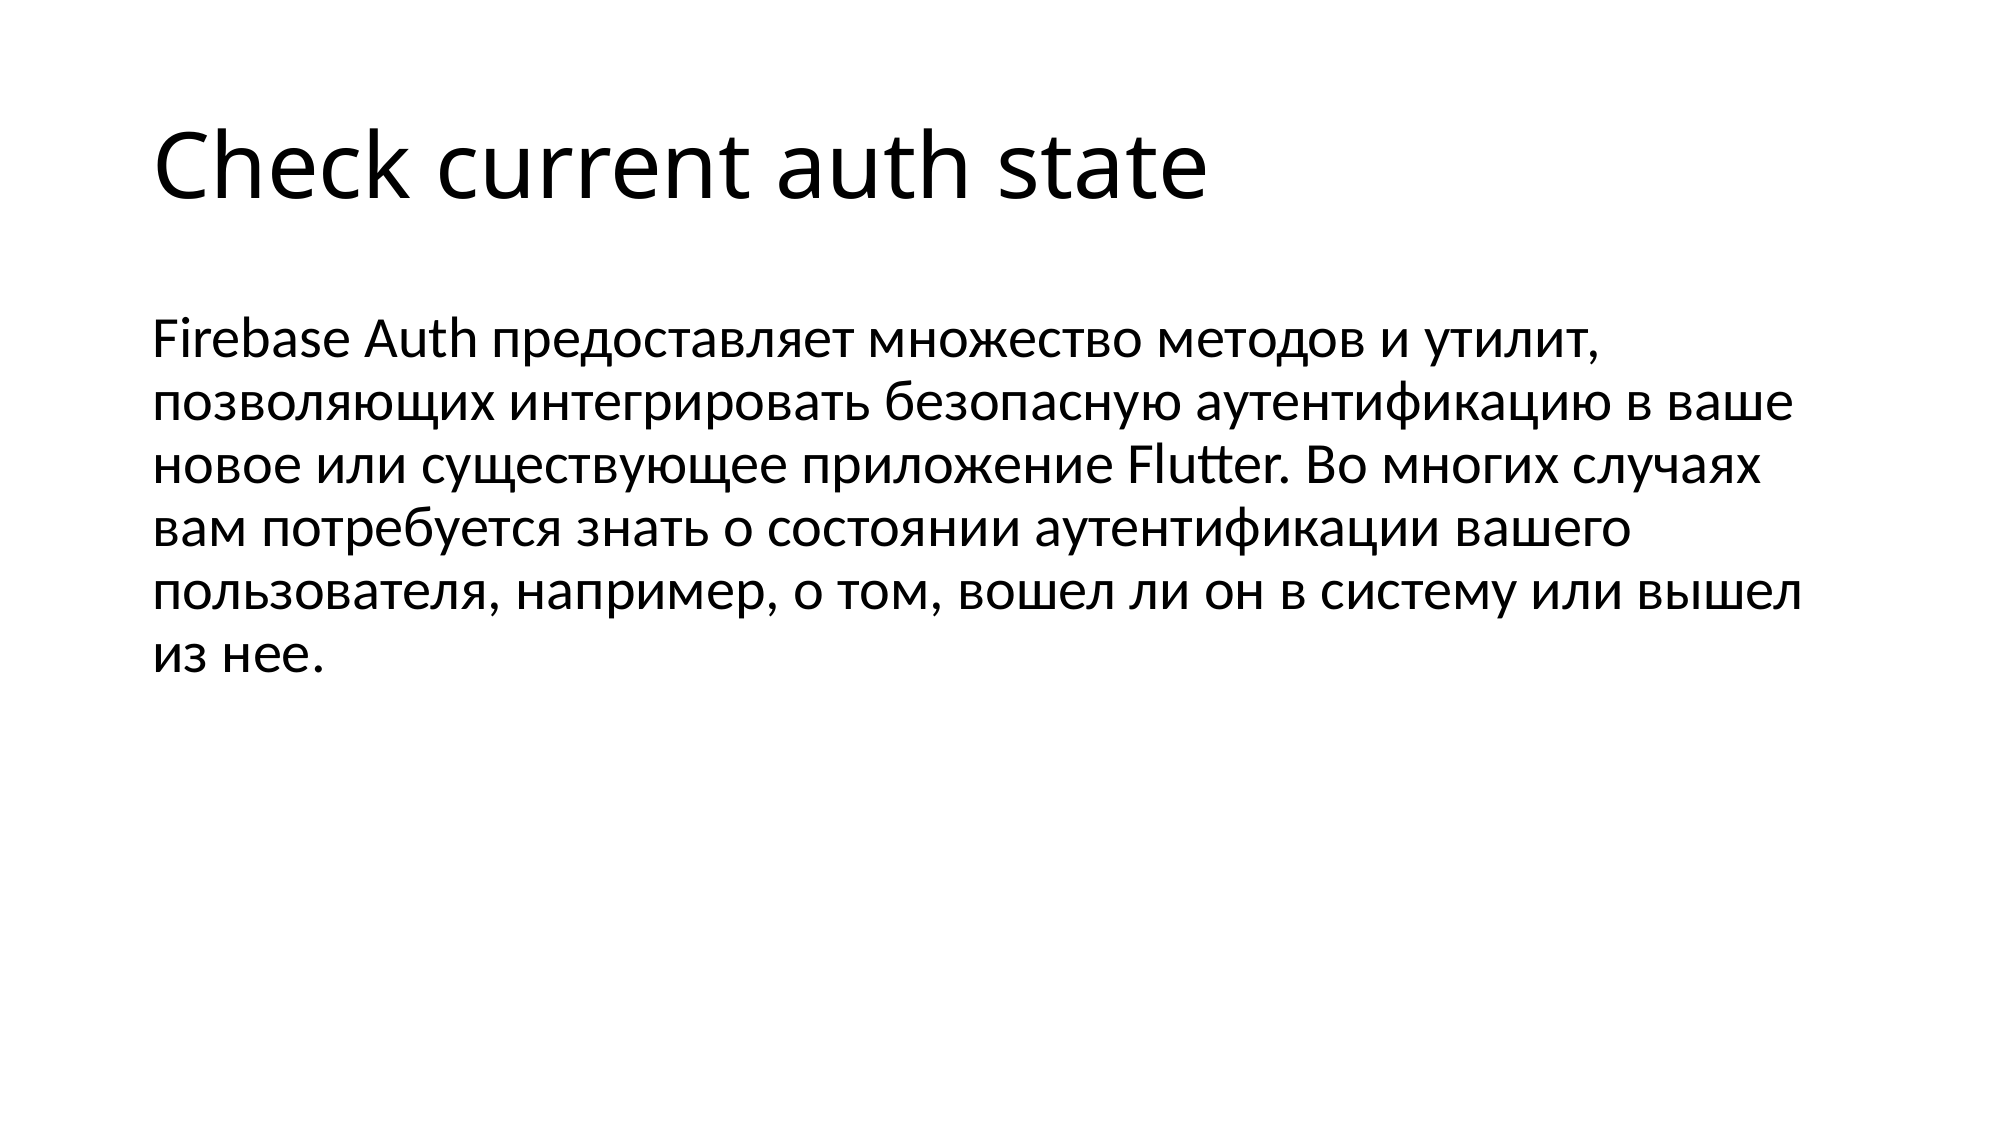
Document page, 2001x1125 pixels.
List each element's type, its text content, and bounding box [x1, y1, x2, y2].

list Firebase Auth предоставляет множество методов и утилит, позволяющих интегрировать безопасную аутентификацию в ваше новое или существующее приложение Flutter. Во многих случаях вам потребуется знать о состоянии аутентификации вашего пользователя, например, о том, вошел ли он в систему или вышел из нее. [137, 299, 1863, 1014]
title Check current auth state [137, 59, 1863, 278]
